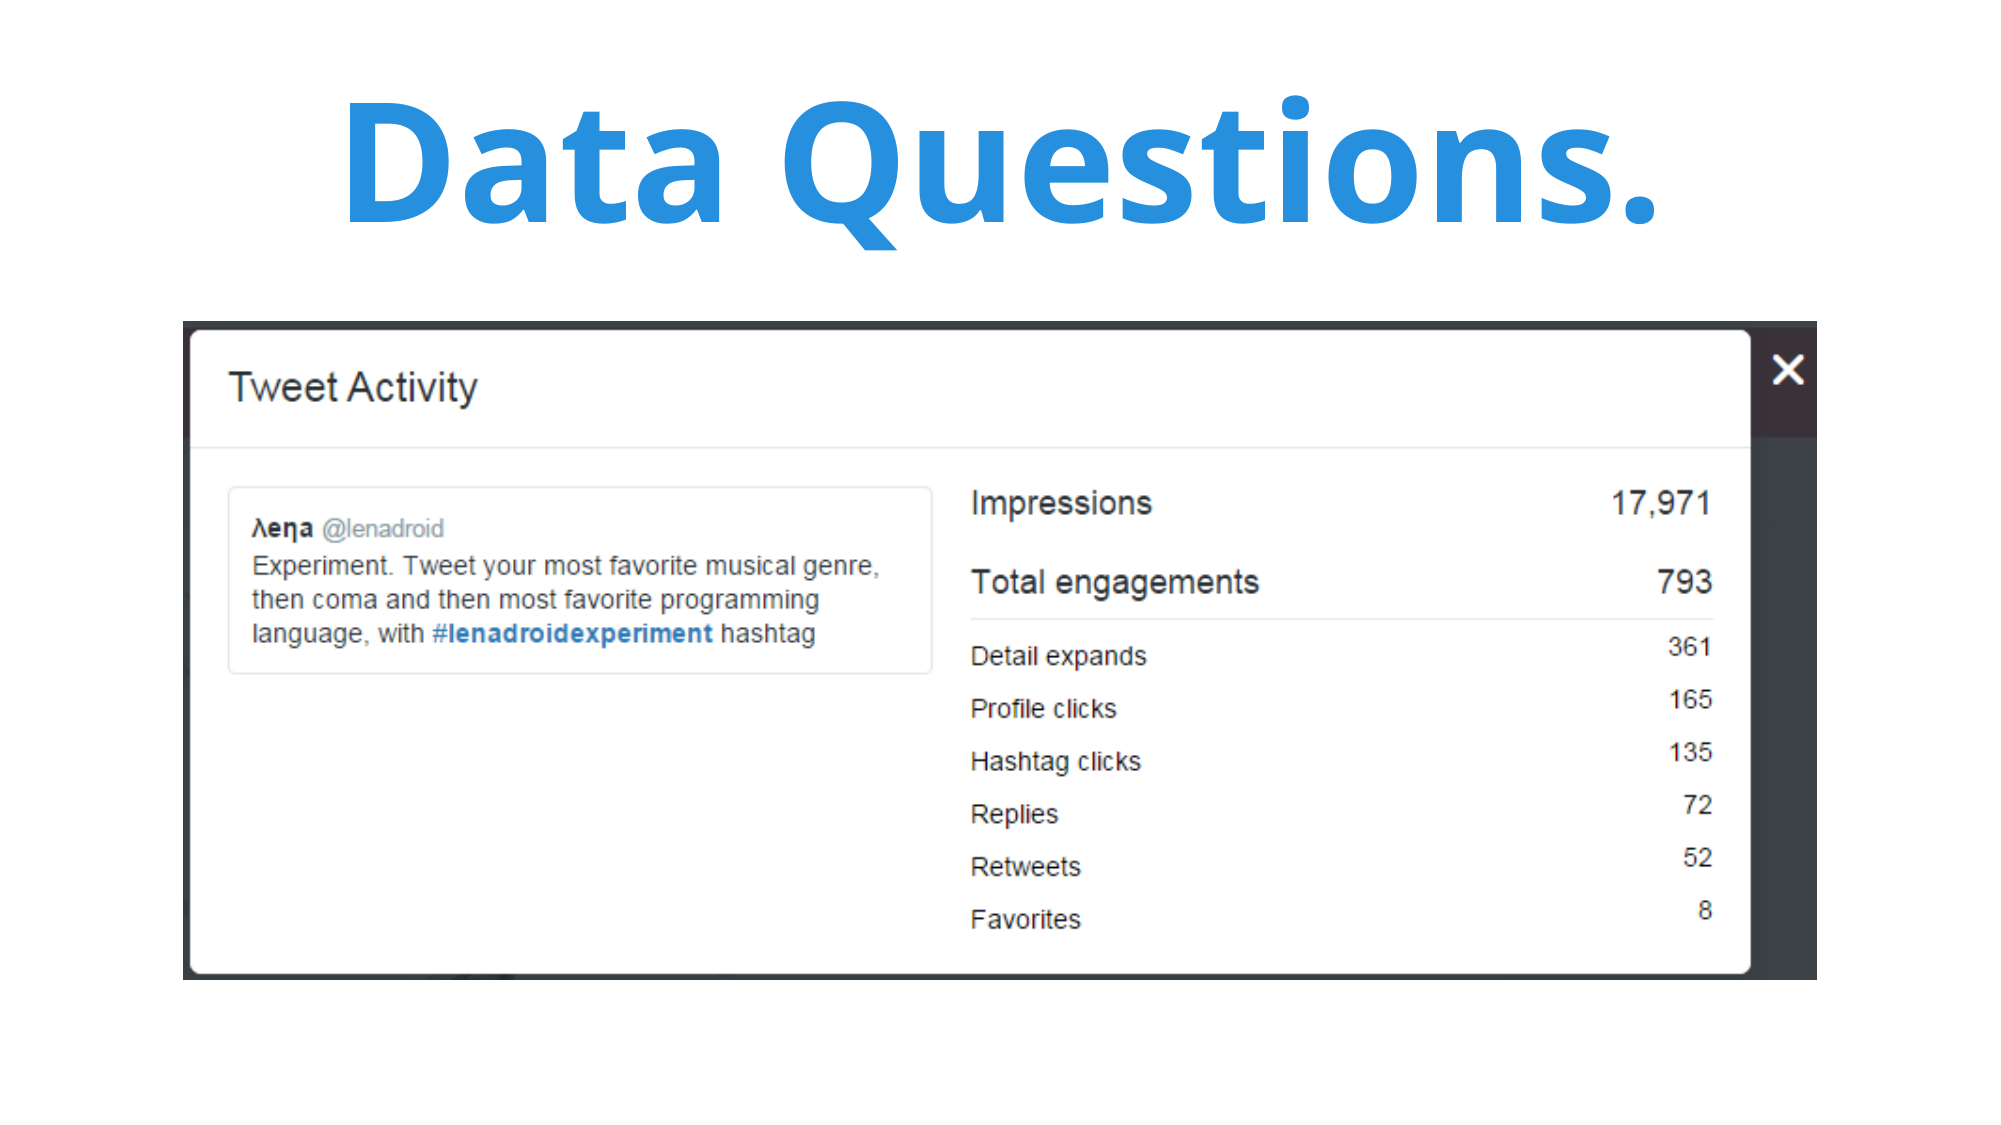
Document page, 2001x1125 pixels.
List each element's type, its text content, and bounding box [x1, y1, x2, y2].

picture [183, 321, 1817, 980]
title Data Questions. [137, 59, 1863, 278]
